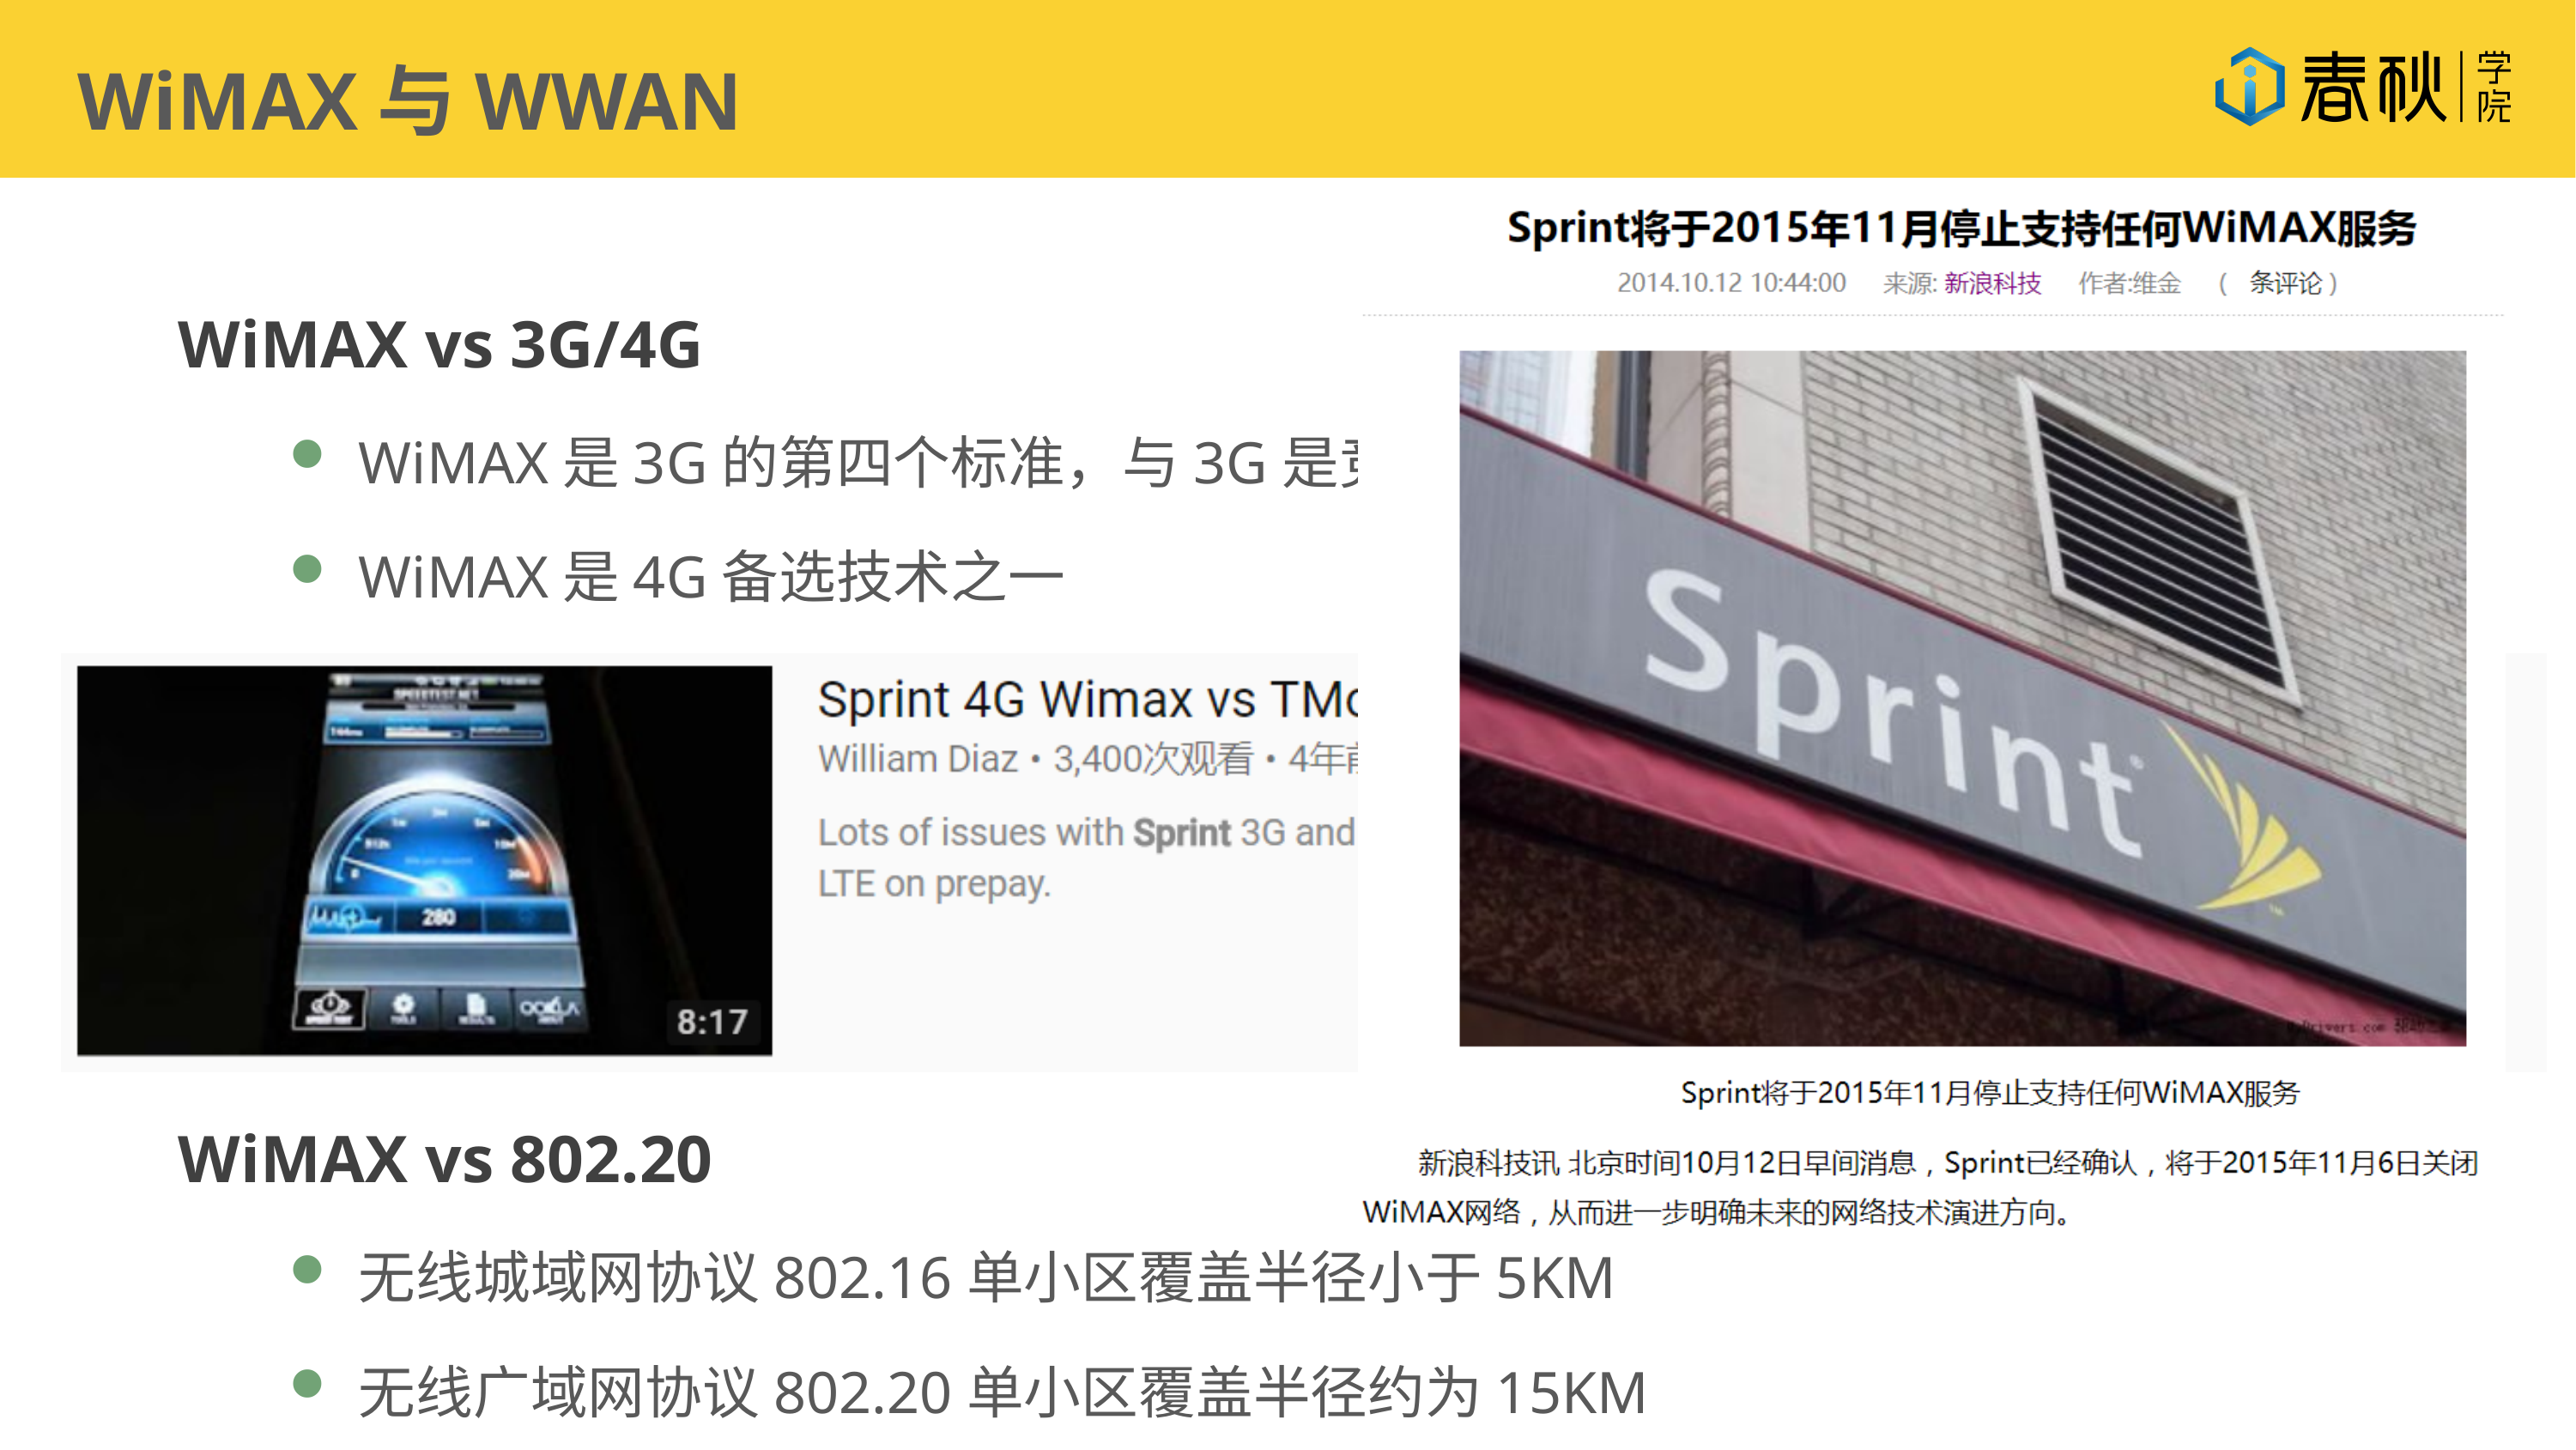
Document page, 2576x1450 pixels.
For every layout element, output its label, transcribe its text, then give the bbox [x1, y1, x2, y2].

picture [0, 0, 2576, 1239]
list WiMAX vs 3G/4G WiMAX是3G的第四个标准，与3G是竞争关系 WiMAX是4G备选技术之一 WiMAX vs 802.20 无线城域网协议802.16单小区覆盖半径小于5KM 无线广域网协议802.20单小区覆盖半径约为15KM [166, 258, 1354, 652]
list WiMAX与WWAN [64, 45, 1112, 137]
